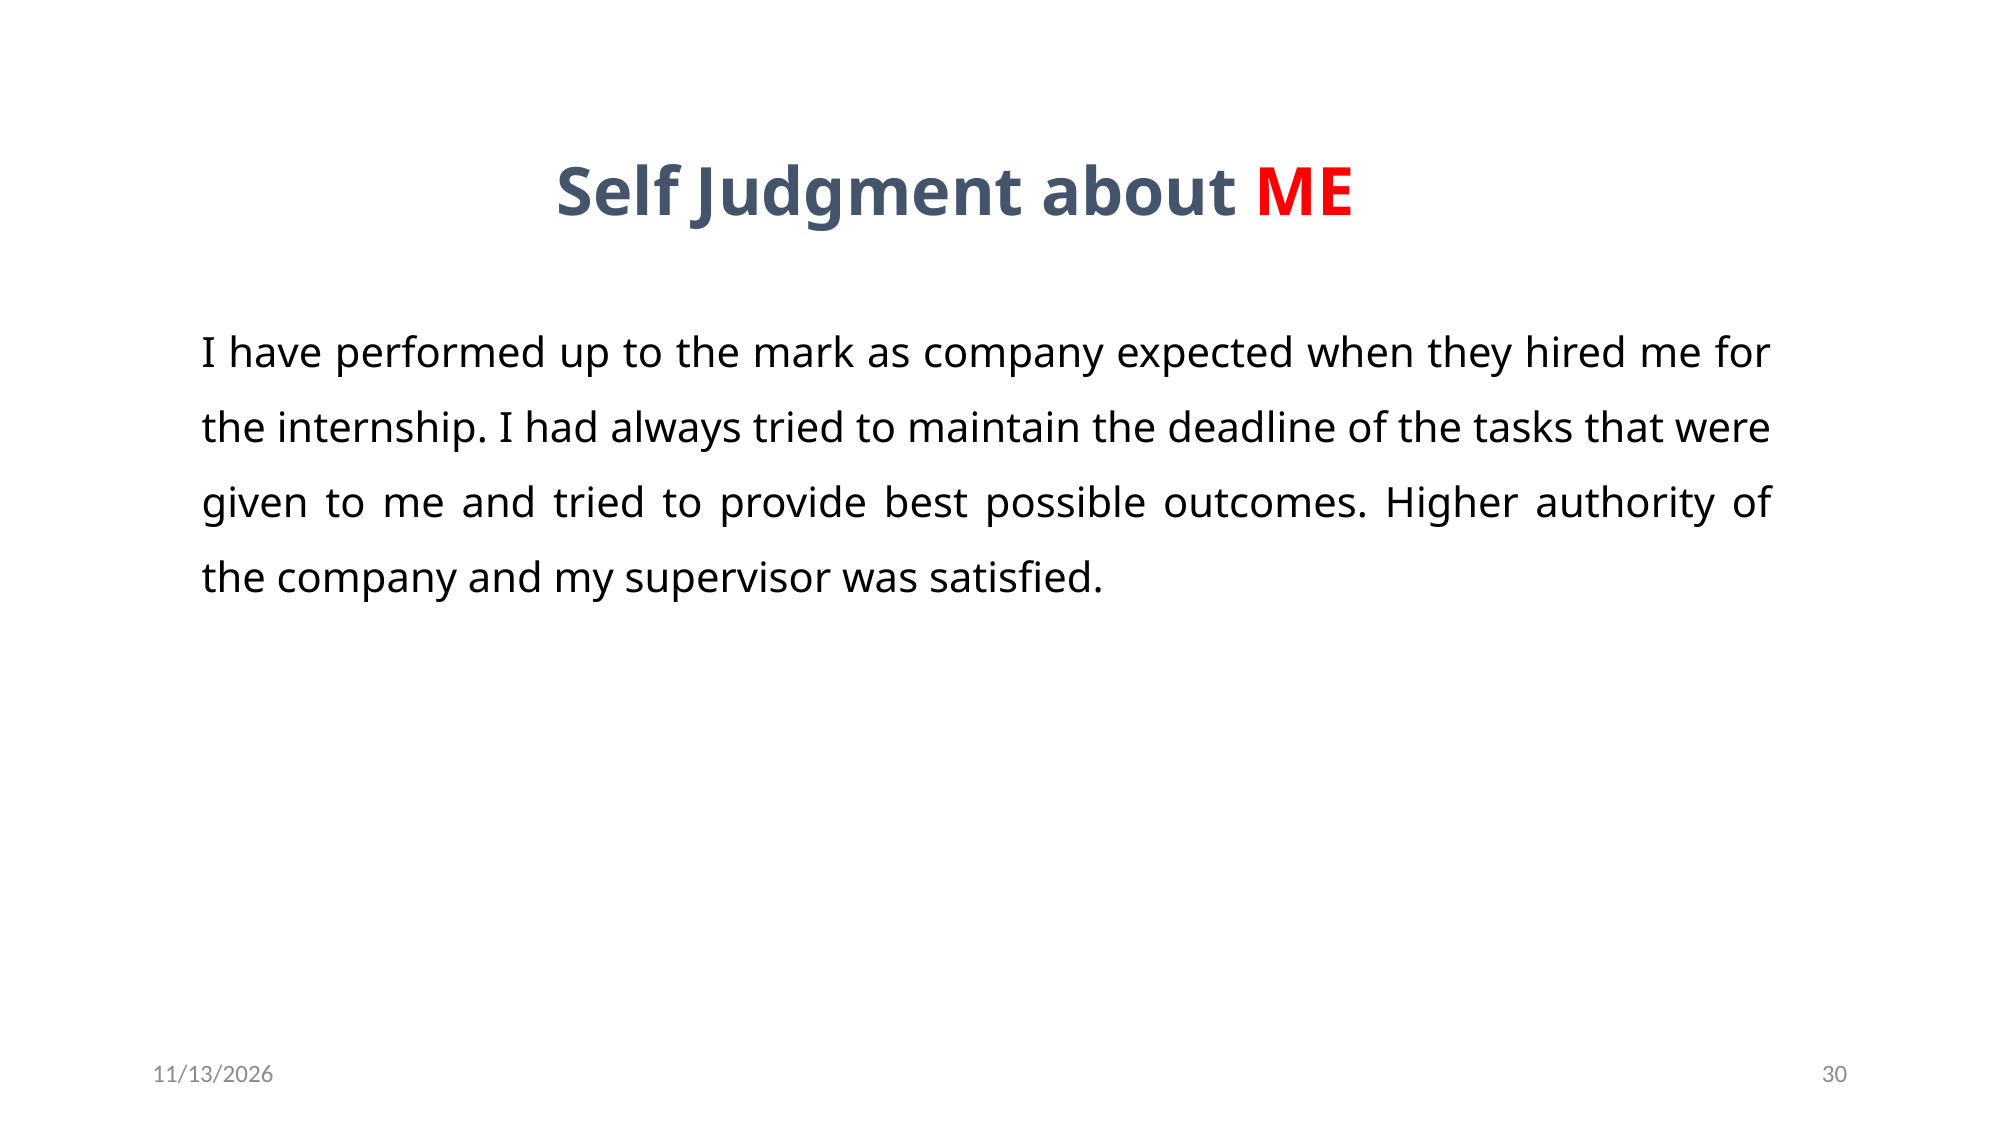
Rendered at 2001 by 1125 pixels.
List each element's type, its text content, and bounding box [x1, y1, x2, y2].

slide_number 30 [1412, 1042, 1863, 1103]
text_box Self Judgment about ME [541, 141, 1638, 236]
text_box I have performed up to the mark as company expected when they hired me for the internship. I had always tried to maintain the deadline of the tasks that were given to me and tried to provide best possible outcomes. Higher authority of the company and my supervisor was satisfied. [186, 293, 1787, 609]
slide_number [137, 1042, 588, 1103]
